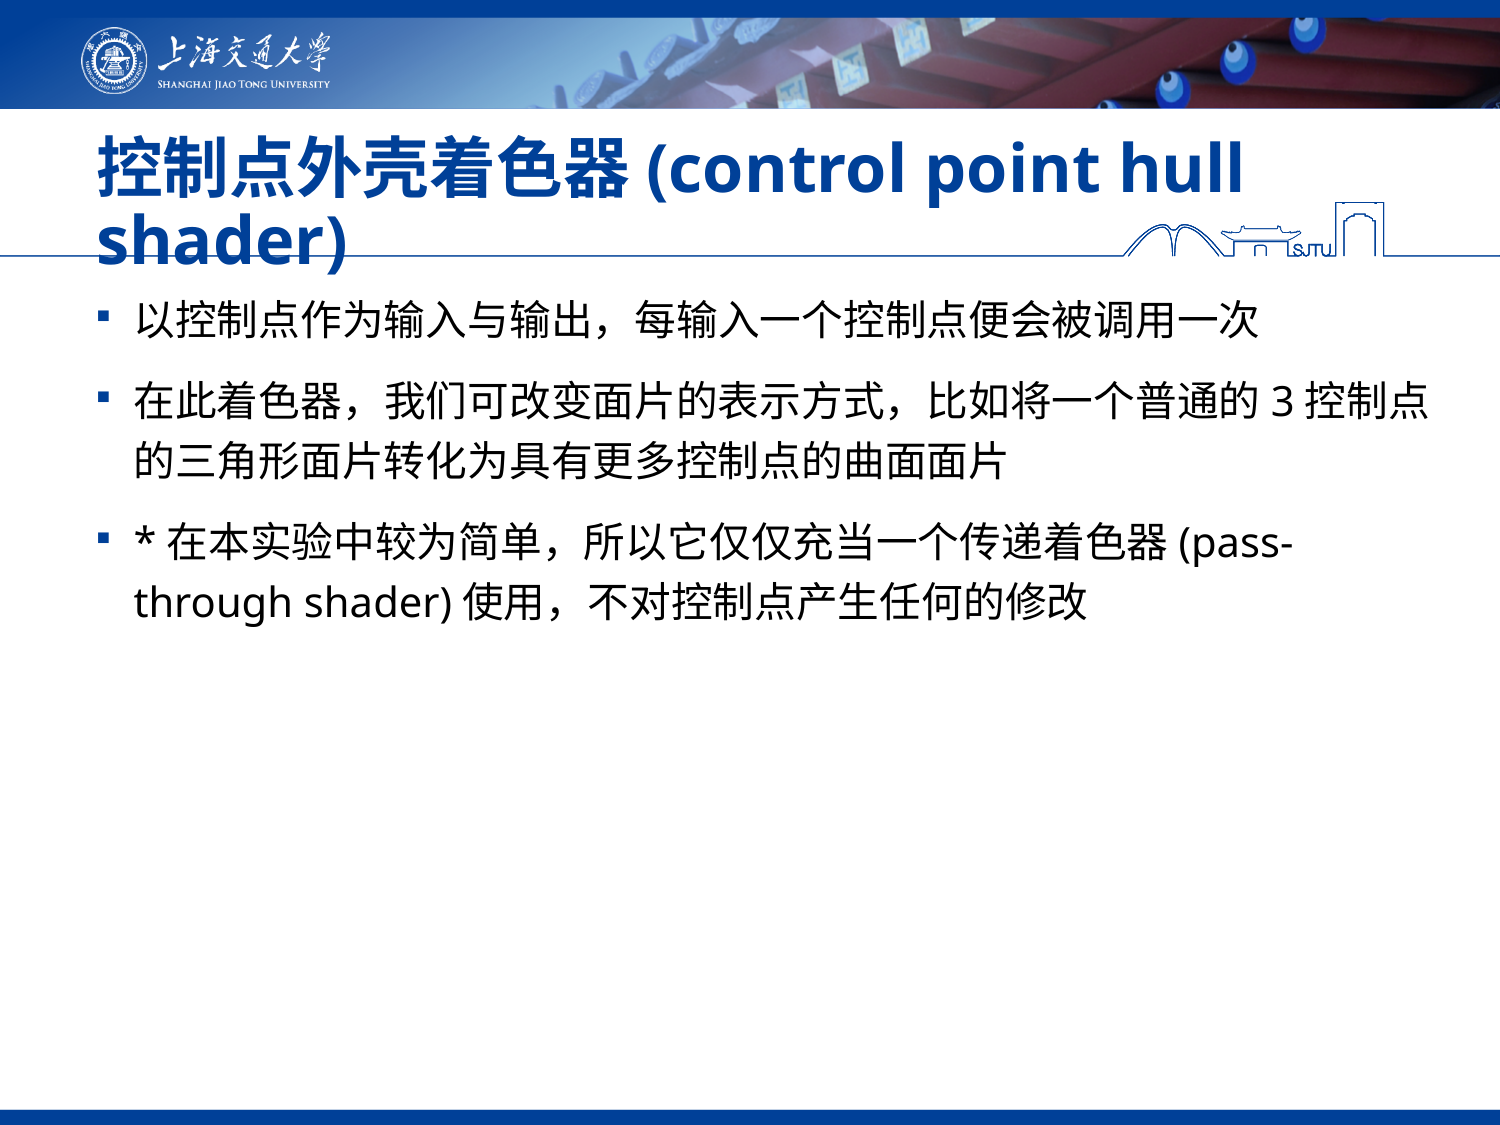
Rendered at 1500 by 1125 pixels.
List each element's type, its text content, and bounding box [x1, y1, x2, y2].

title 控制点外壳着色器(control point hull shader) [81, 159, 1455, 254]
picture [0, 18, 1500, 109]
list 以控制点作为输入与输出，每输入一个控制点便会被调用一次 在此着色器，我们可改变面片的表示方式，比如将一个普通的3控制点的三角形面片转化为具有更多控制点的曲面面片 *在本实验中较为简单，所以它仅仅充当一个传递着色器(pass-through shader)使用，不对控制点产生任何的修改 [81, 276, 1455, 1084]
